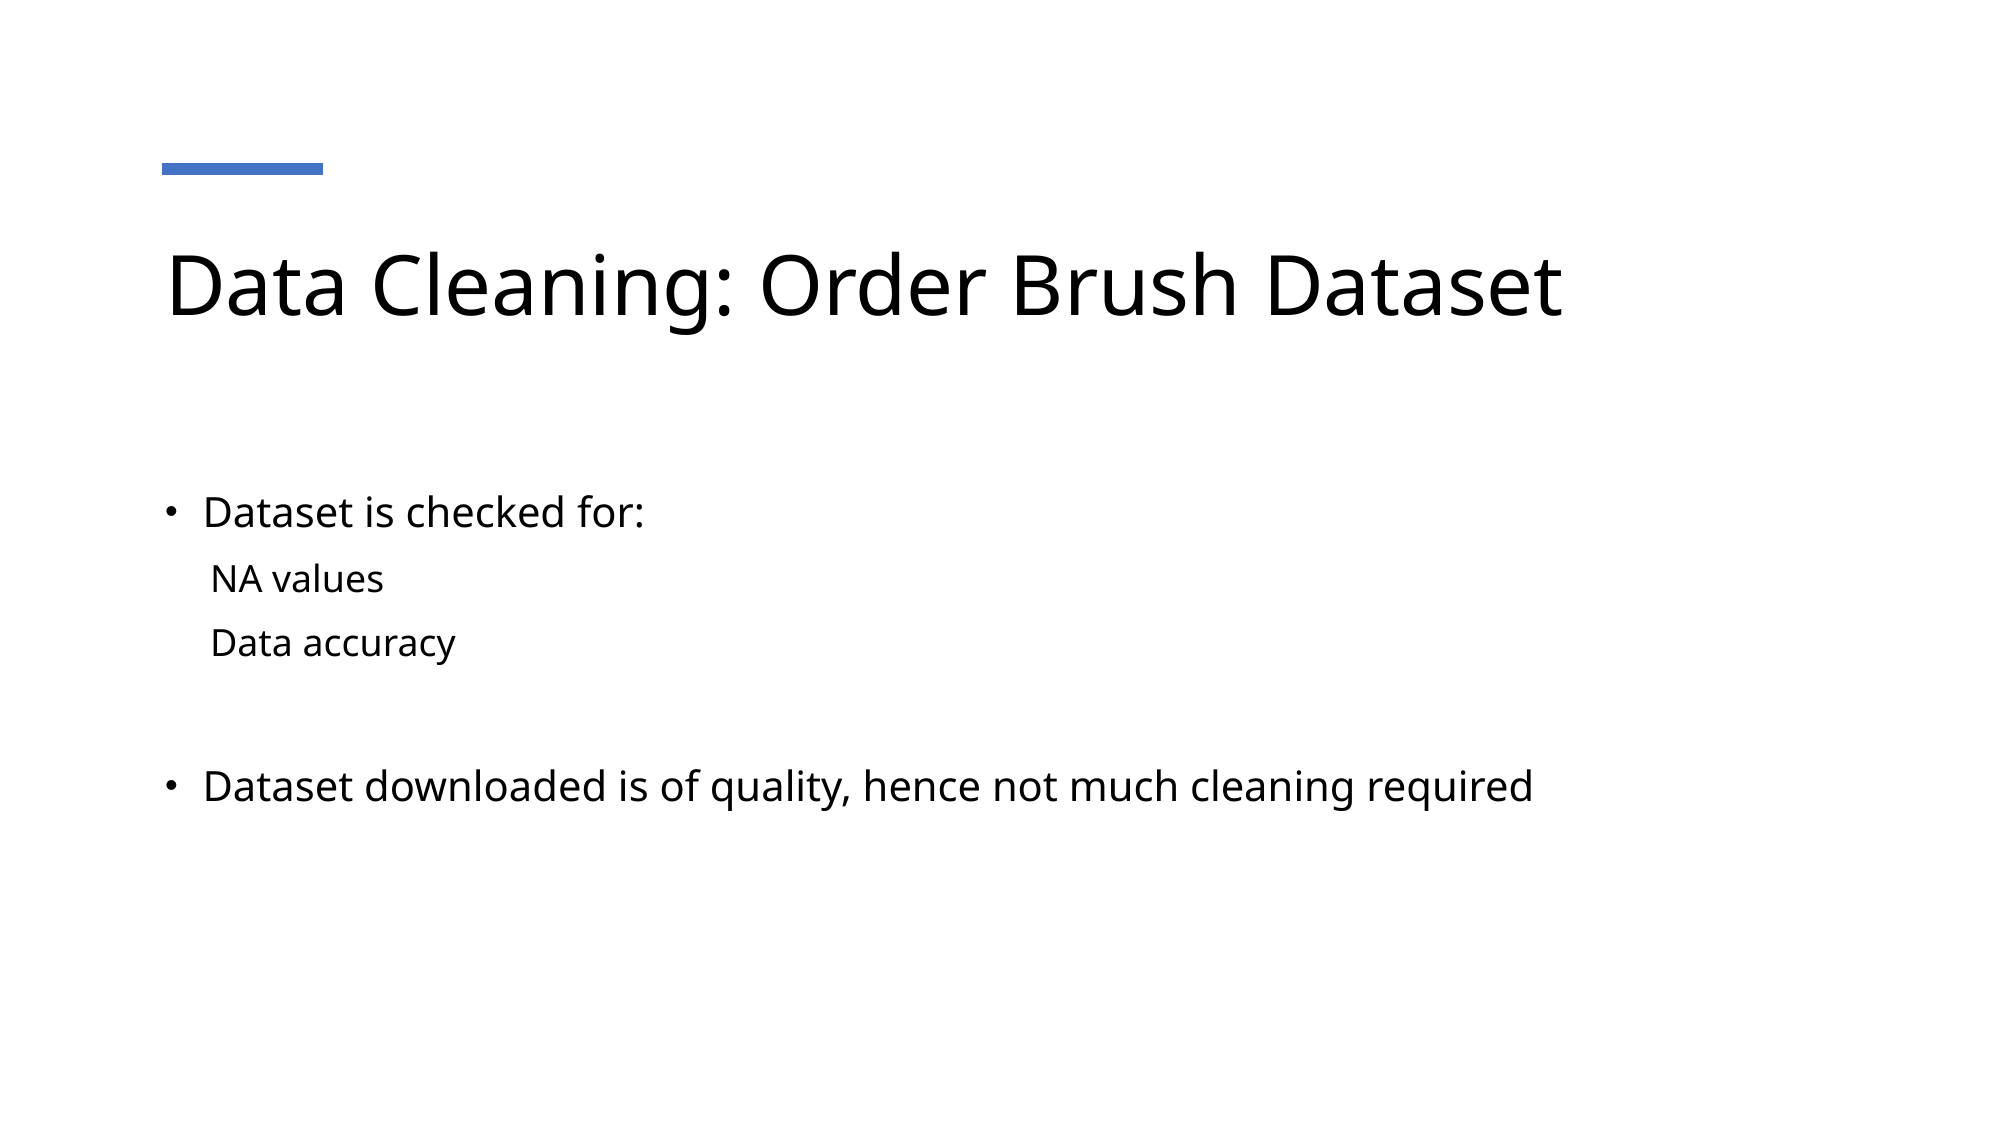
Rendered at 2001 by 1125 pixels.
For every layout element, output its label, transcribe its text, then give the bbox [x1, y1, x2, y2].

list Dataset is checked for: NA values Data accuracy Dataset downloaded is of quality, hence not much cleaning required [150, 468, 1850, 975]
title Data Cleaning: Order Brush Dataset [150, 224, 1850, 441]
